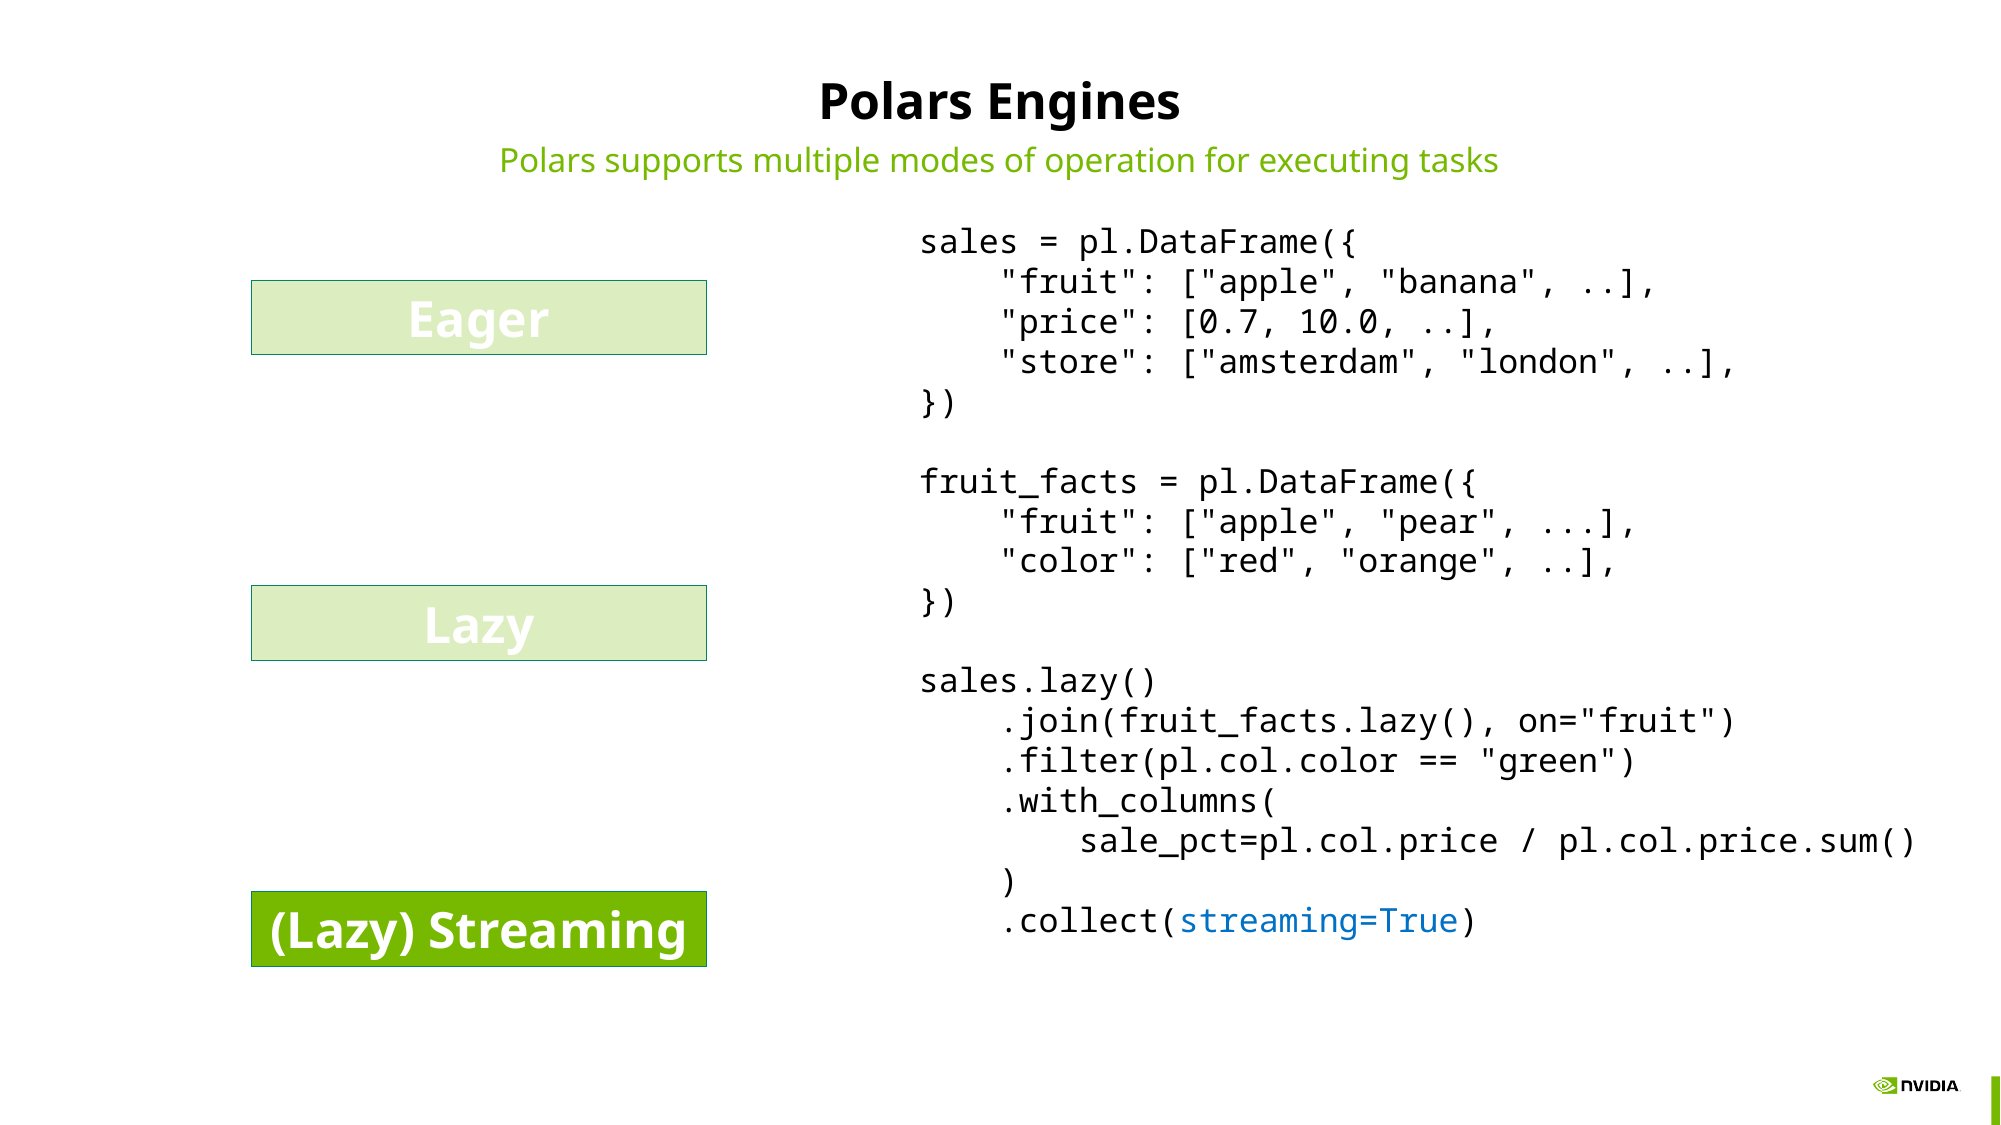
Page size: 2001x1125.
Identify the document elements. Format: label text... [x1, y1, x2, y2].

text_box sales = pl.DataFrame({ "fruit": ["apple", "banana", ..], "price": [0.7, 10.0, ..], "store": ["amsterdam", "london", ..], }) fruit_facts = pl.DataFrame({ "fruit": ["apple", "pear", ...], "color": ["red", "orange", ..], }) sales.lazy() .join(fruit_facts.lazy(), on="fruit") .filter(pl.col.color == "green") .with_columns( sale_pct=pl.col.price / pl.col.price.sum() ) .collect(streaming=True) [904, 212, 1956, 1027]
text_box Lazy [251, 585, 707, 661]
title Polars Engines [137, 0, 1863, 136]
text_box (Lazy) Streaming [251, 891, 707, 967]
picture [1862, 1066, 1972, 1105]
list Polars supports multiple modes of operation for executing tasks [137, 136, 1863, 213]
text_box Eager [251, 280, 707, 355]
